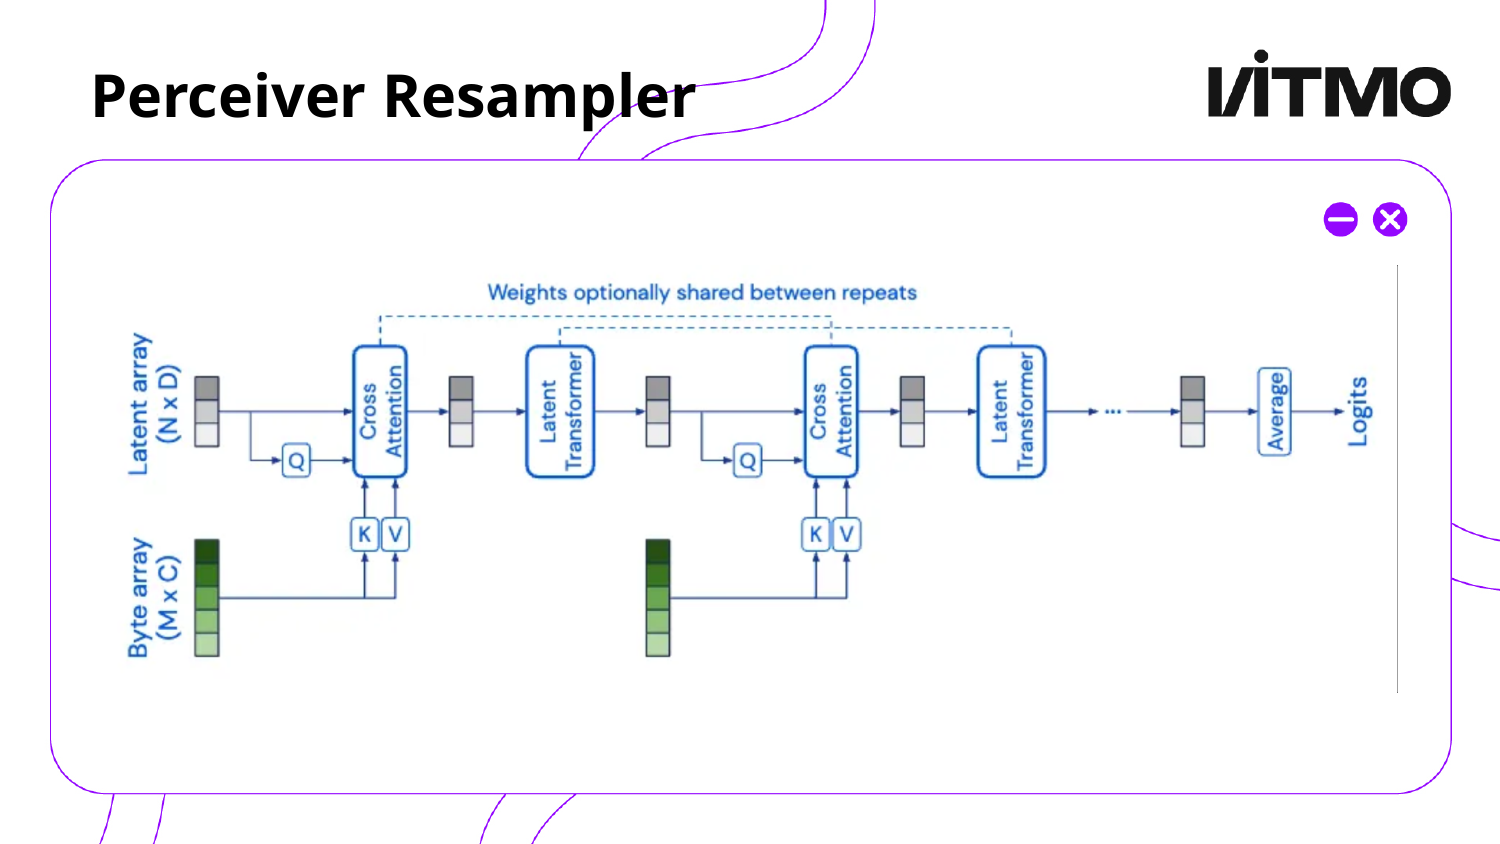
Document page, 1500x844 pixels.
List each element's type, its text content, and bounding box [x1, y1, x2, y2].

picture [0, 0, 1500, 844]
title Perceiver Resampler [75, 50, 1195, 137]
